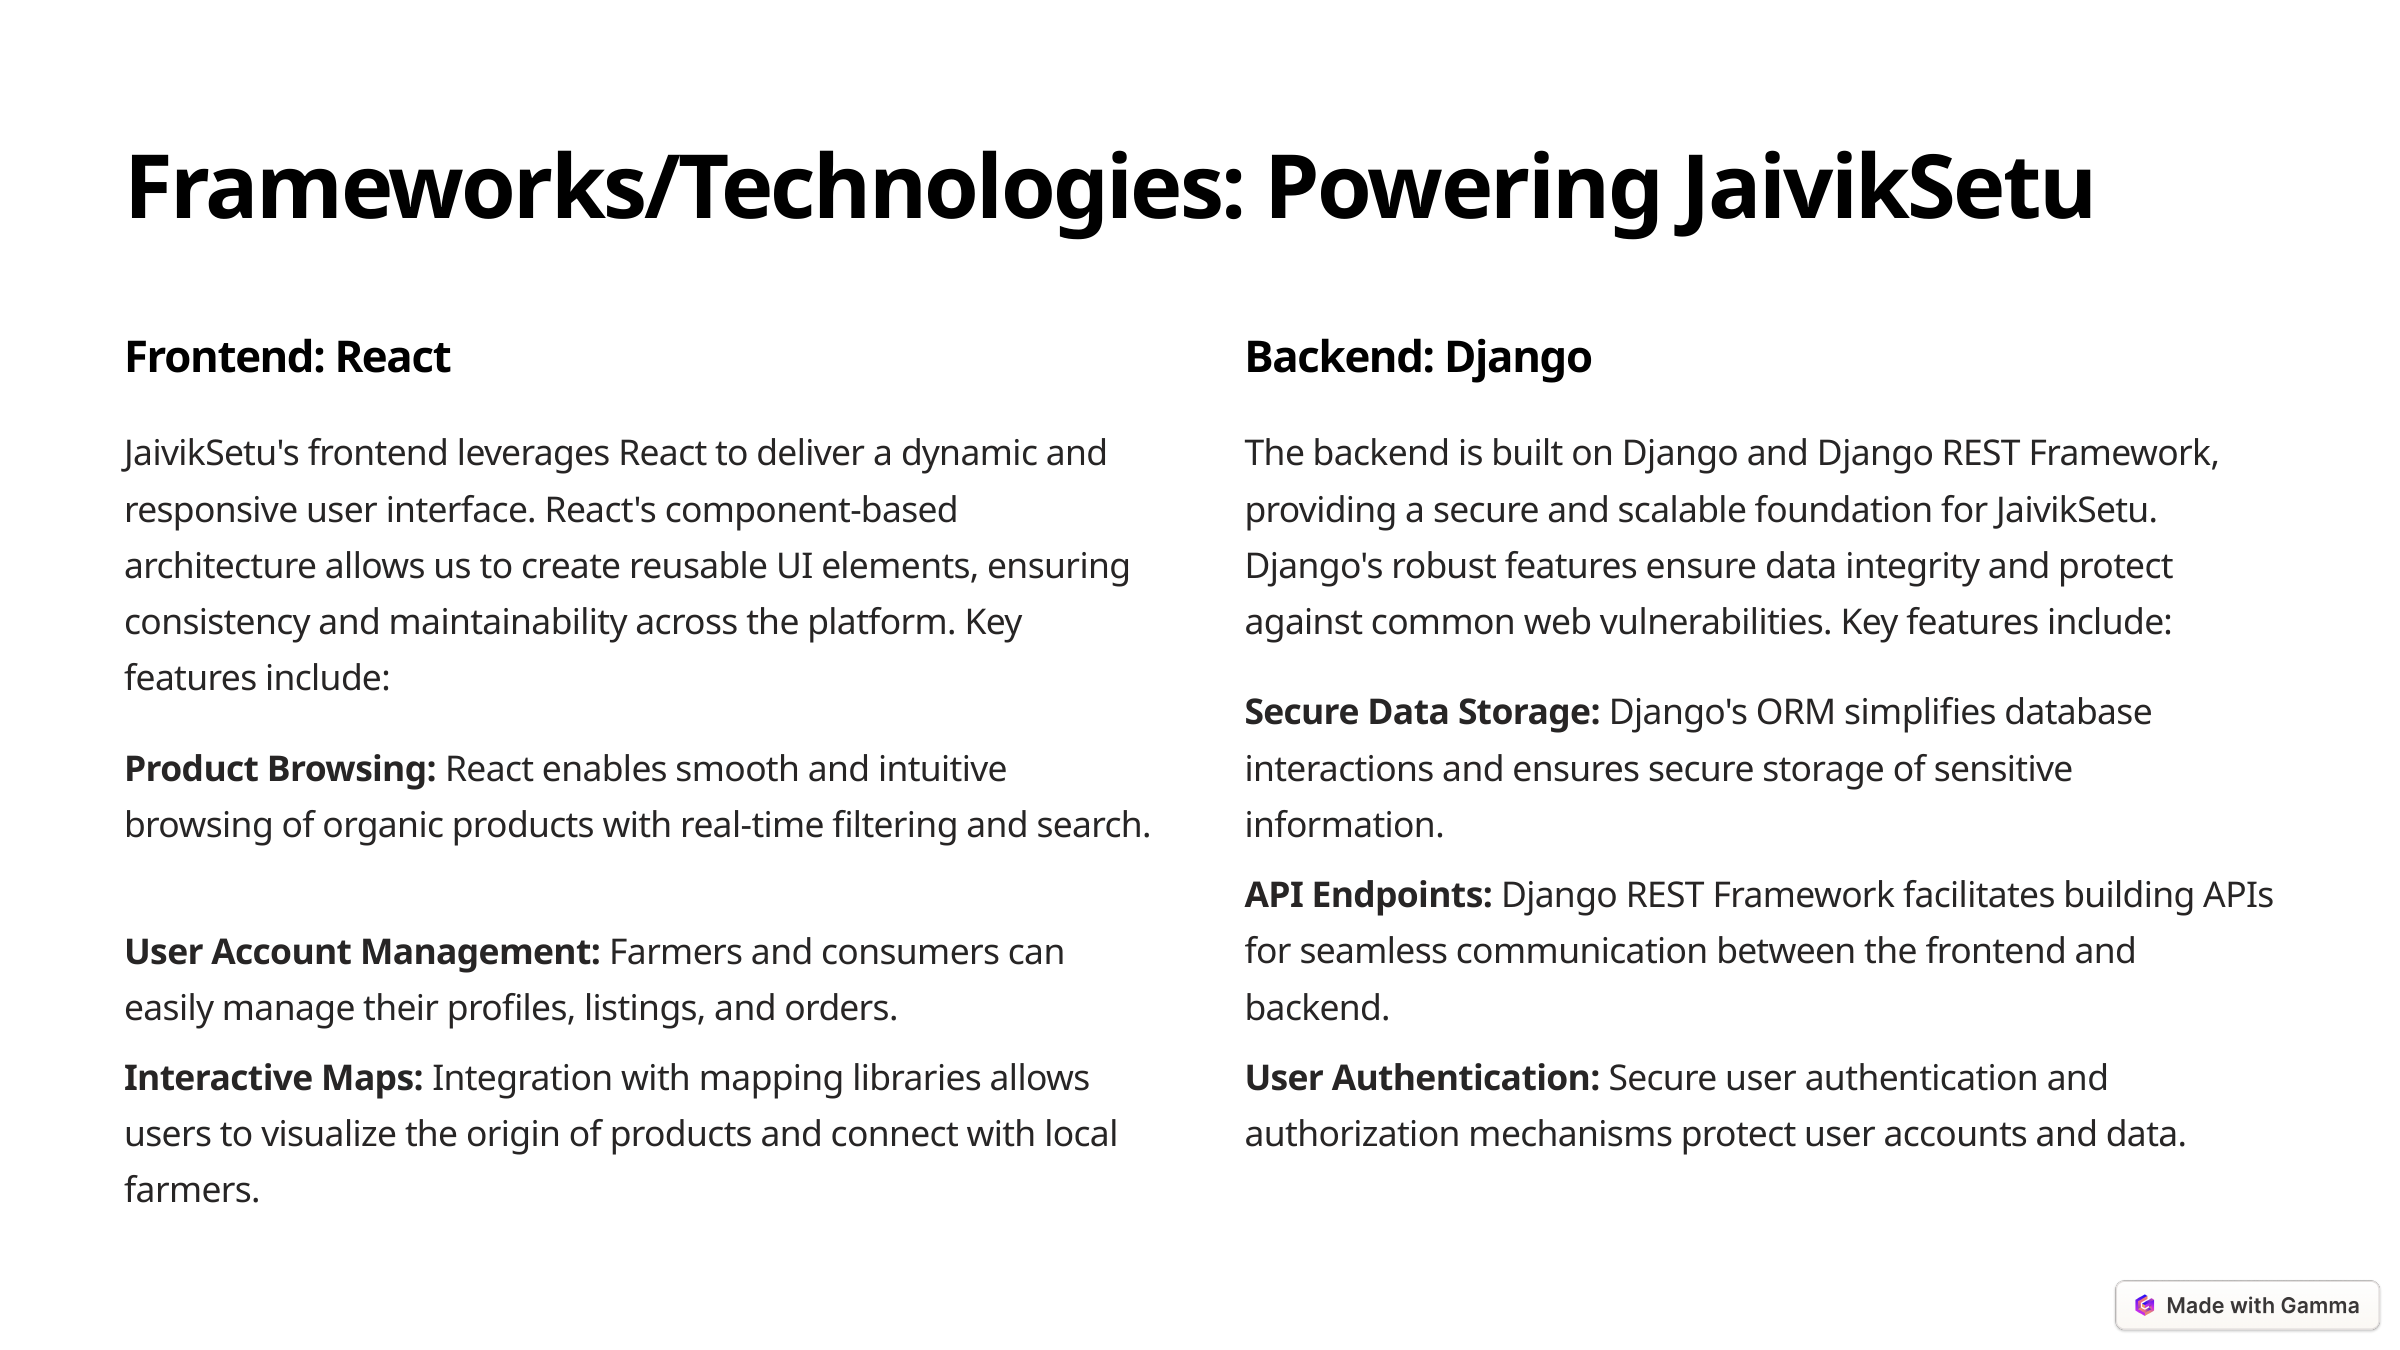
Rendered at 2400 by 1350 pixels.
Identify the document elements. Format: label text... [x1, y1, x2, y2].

text_box User Authentication: Secure user authentication and authorization mechanisms protect user accounts and data. [1244, 1041, 2277, 1155]
text_box JaivikSetu's frontend leverages React to deliver a dynamic and responsive user interface. React's component-based architecture allows us to create reusable UI elements, ensuring consistency and maintainability across the platform. Key features include: [124, 416, 1157, 701]
text_box Backend: Django [1244, 325, 1689, 381]
text_box Product Browsing: React enables smooth and intuitive browsing of organic products with real-time filtering and search. [124, 732, 1157, 903]
text_box Interactive Maps: Integration with mapping libraries allows users to visualize the origin of products and connect with local farmers. [124, 1041, 1157, 1212]
text_box API Endpoints: Django REST Framework facilitates building APIs for seamless communication between the frontend and backend. [1244, 858, 2277, 1029]
picture [2106, 1271, 2389, 1339]
text_box Secure Data Storage: Django's ORM simplifies database interactions and ensures secure storage of sensitive information. [1244, 675, 2277, 846]
text_box User Account Management: Farmers and consumers can easily manage their profiles, listings, and orders. [124, 915, 1157, 1029]
text_box Frontend: React [124, 325, 568, 381]
text_box Frameworks/Technologies: Powering JaivikSetu [124, 125, 2098, 237]
text_box The backend is built on Django and Django REST Framework, providing a secure and scalable foundation for JaivikSetu. Django's robust features ensure data integrity and protect against common web vulnerabilities. Key features include: [1244, 416, 2277, 644]
